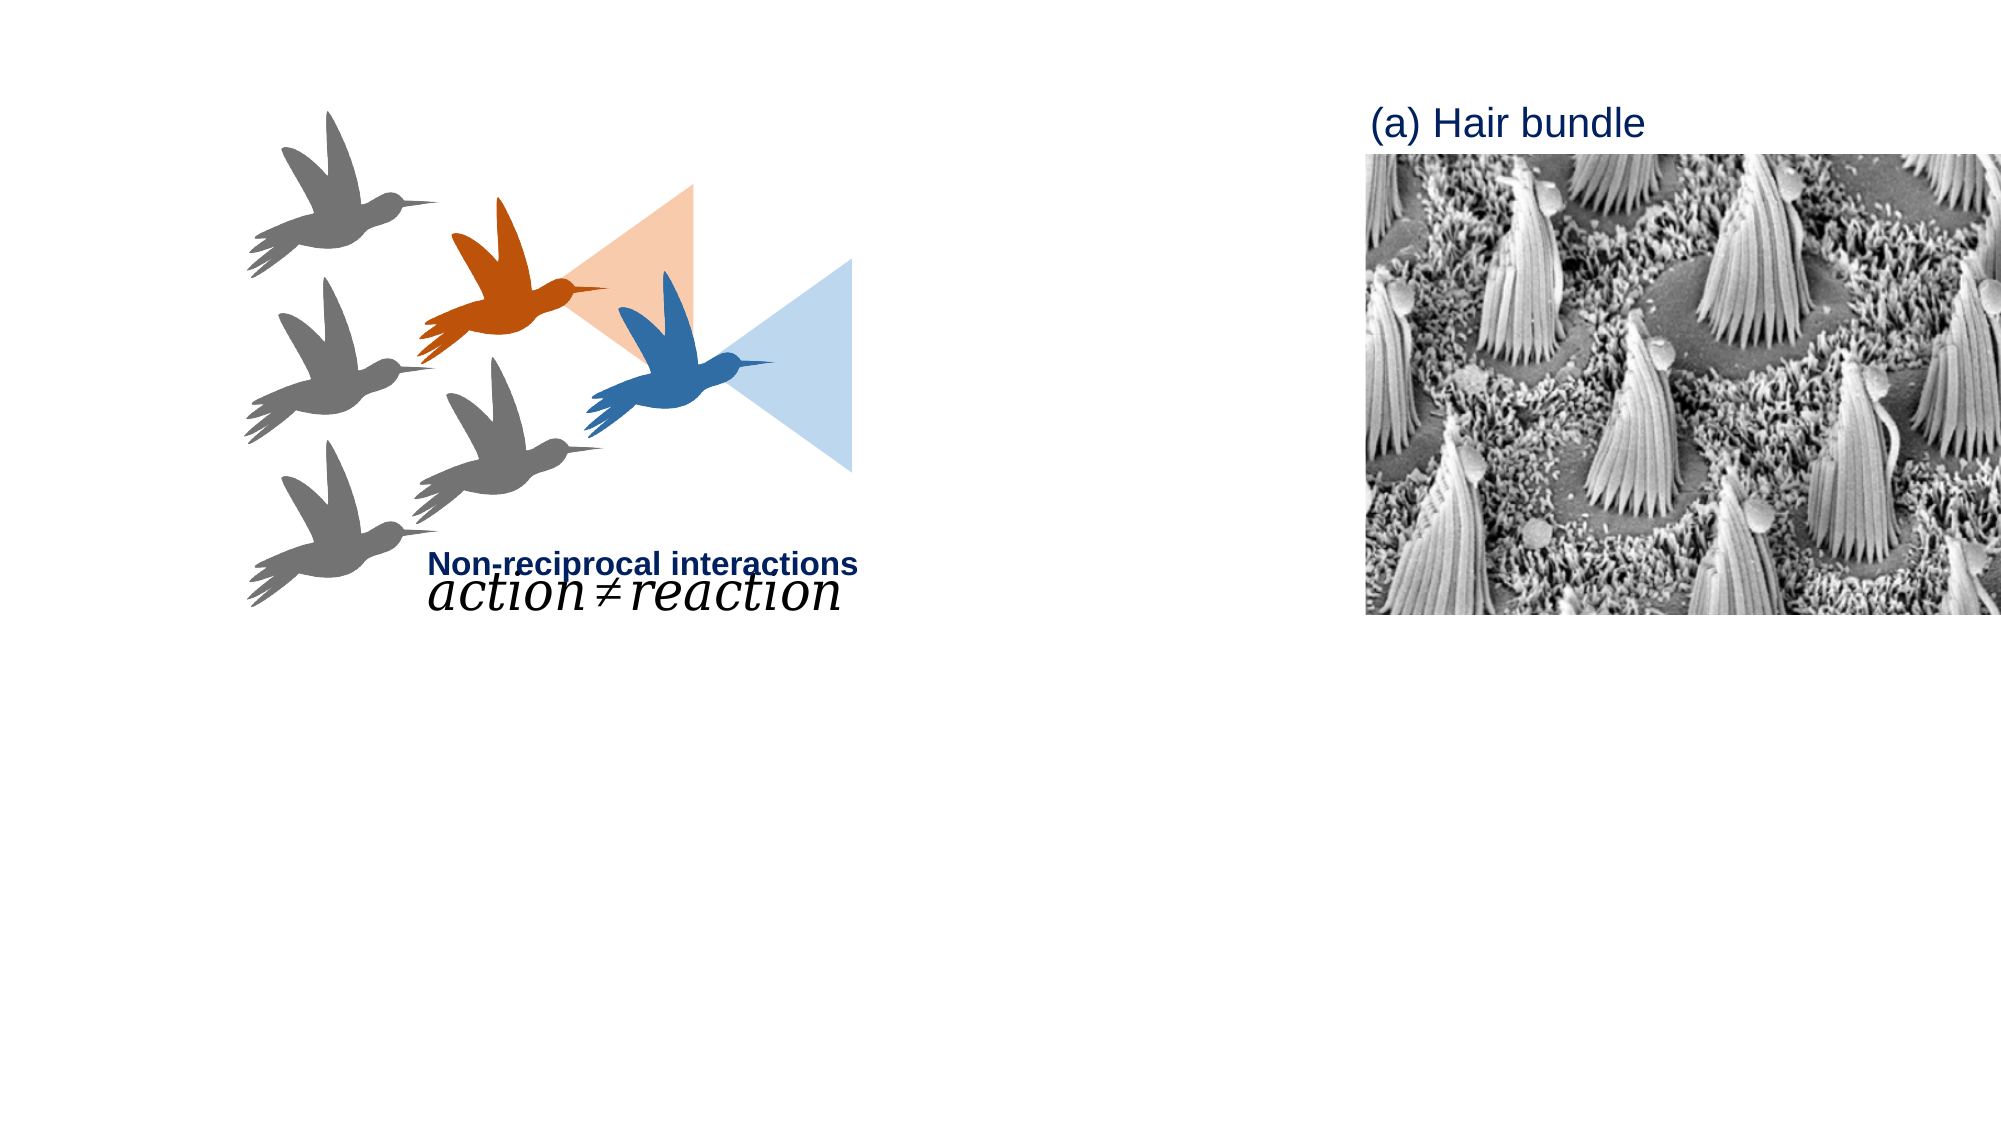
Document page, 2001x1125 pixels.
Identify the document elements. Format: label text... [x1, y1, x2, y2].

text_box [244, 98, 920, 624]
text_box (a) Hair bundle [1355, 88, 2000, 154]
picture [1365, 154, 2001, 615]
